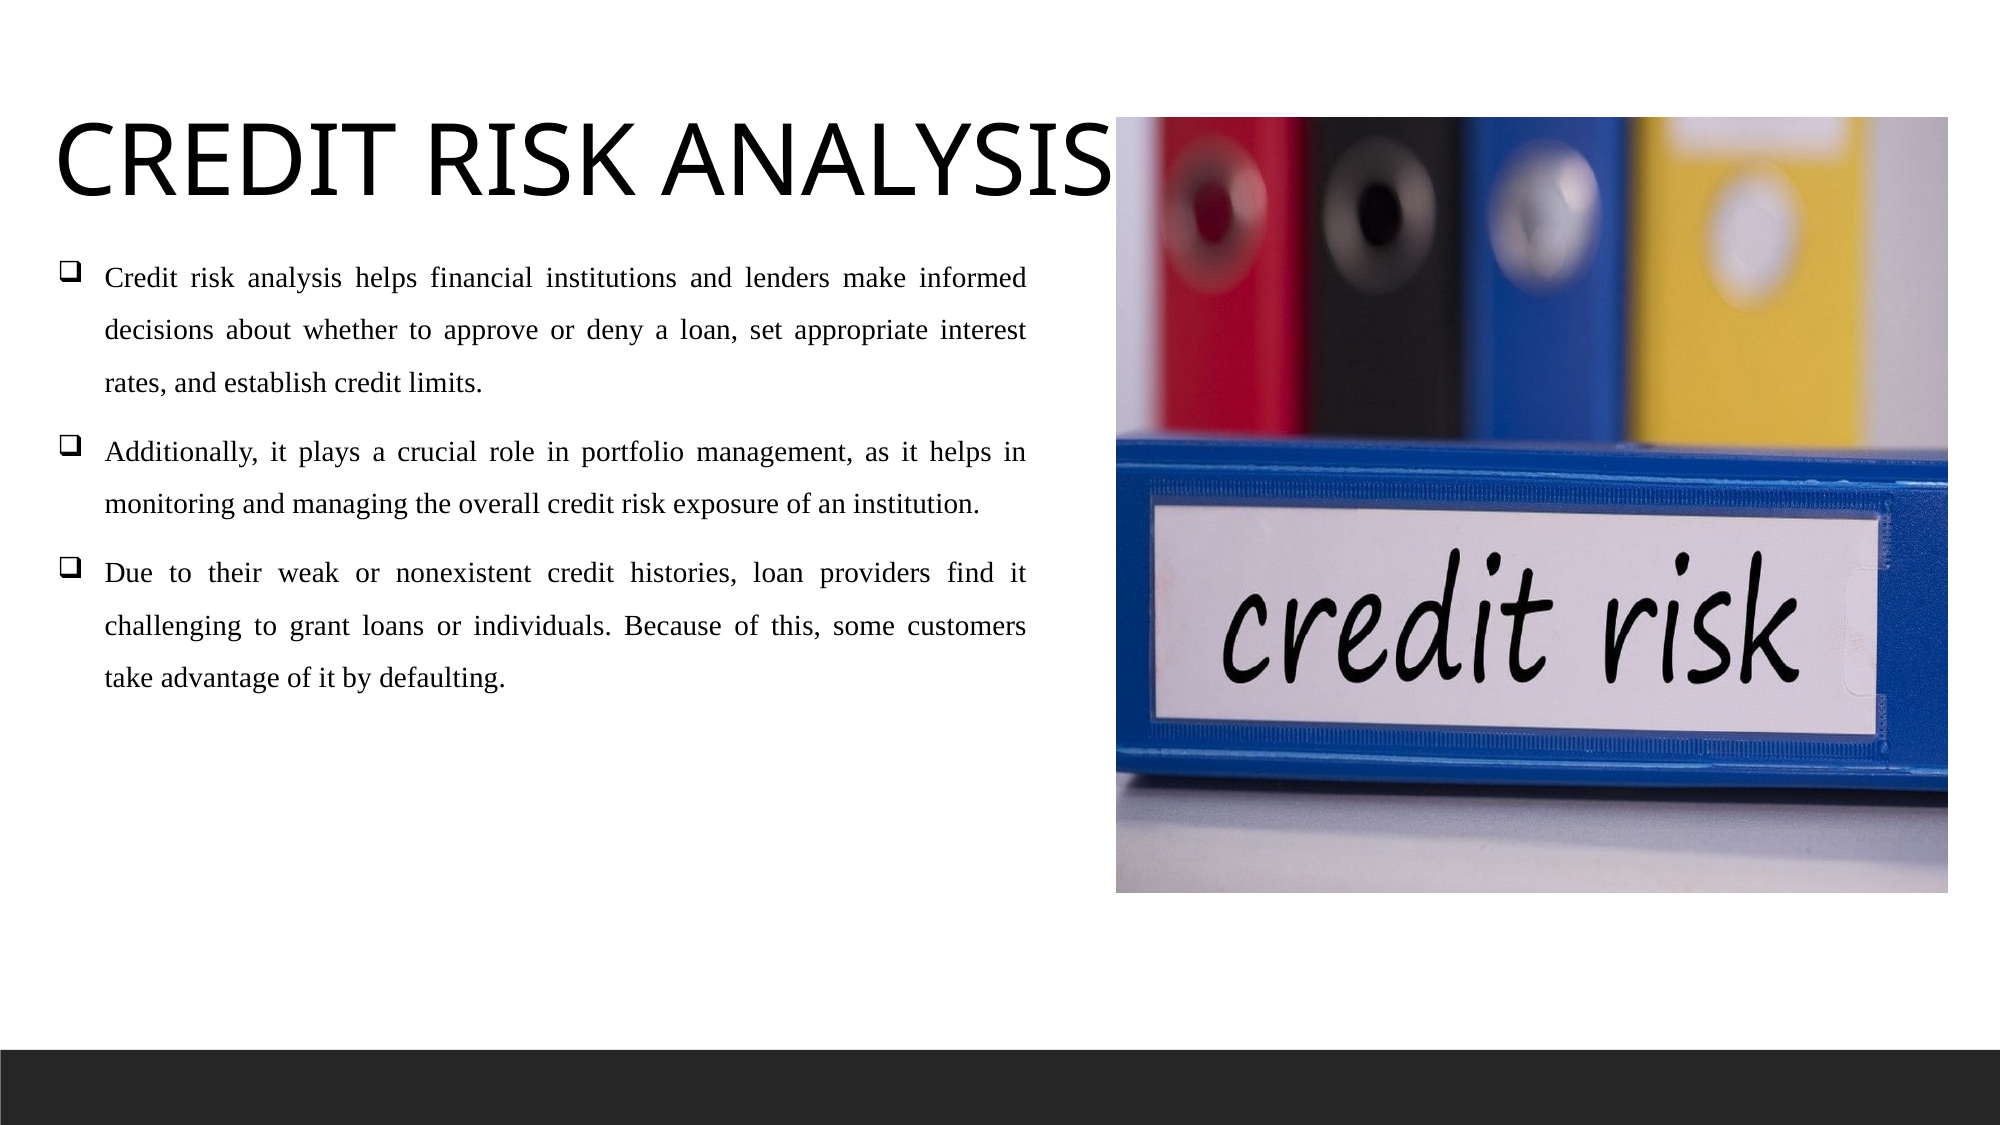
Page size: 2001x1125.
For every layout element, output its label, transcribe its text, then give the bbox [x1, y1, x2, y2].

text_box Credit risk analysis helps financial institutions and lenders make informed decisions about whether to approve or deny a loan, set appropriate interest rates, and establish credit limits. Additionally, it plays a crucial role in portfolio management, as it helps in monitoring and managing the overall credit risk exposure of an institution. Due to their weak or nonexistent credit histories, loan providers find it challenging to grant loans or individuals. Because of this, some customers take advantage of it by defaulting. [42, 233, 1043, 701]
text_box CREDIT RISK ANALYSIS [10, 28, 1160, 223]
picture [1116, 116, 1948, 893]
